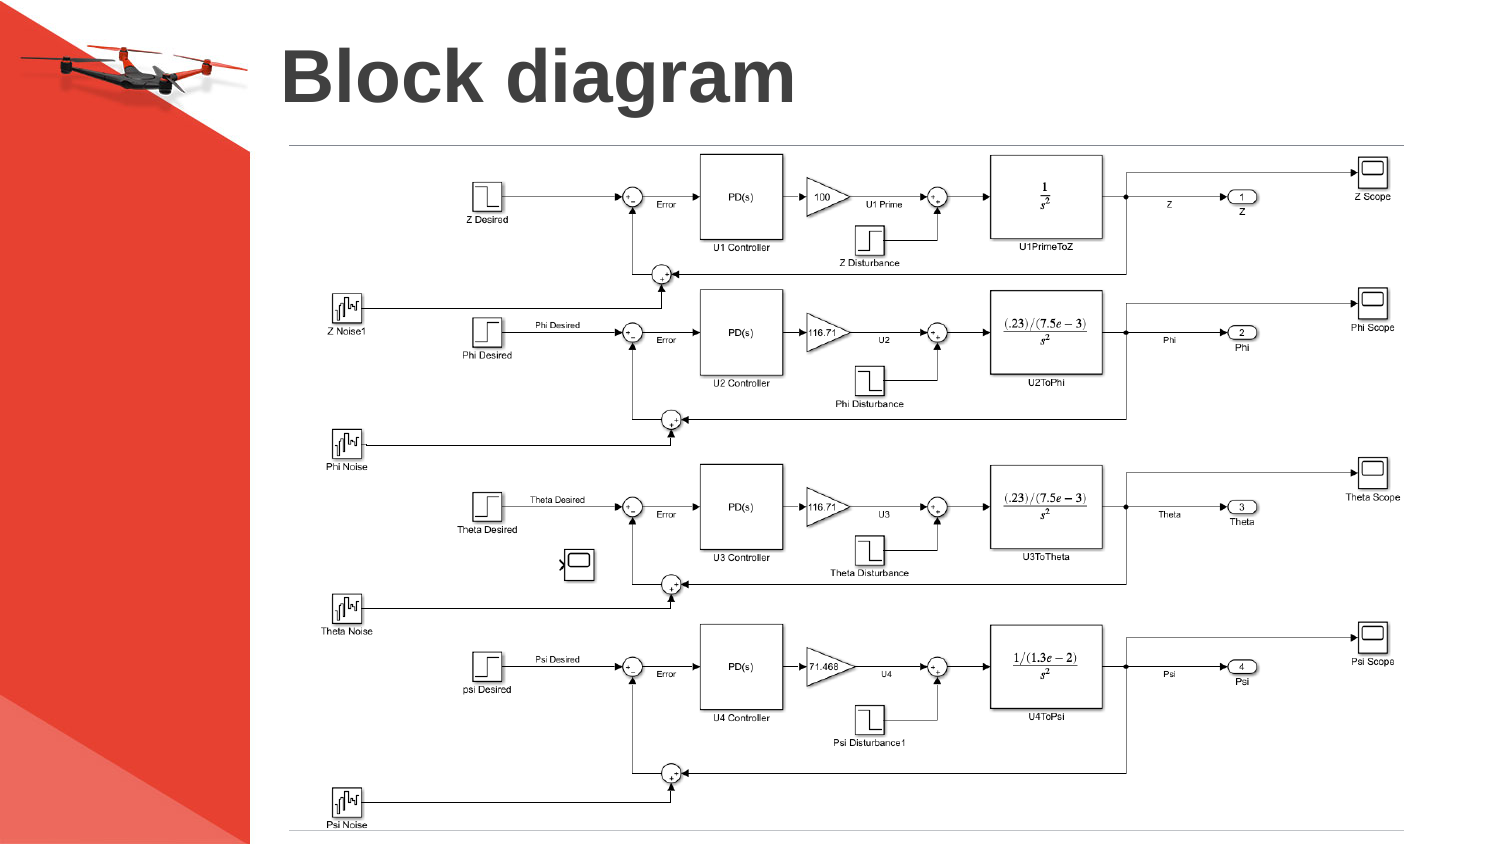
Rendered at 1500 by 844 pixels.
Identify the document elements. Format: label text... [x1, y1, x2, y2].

picture [0, 0, 1500, 844]
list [289, 144, 1405, 831]
title Block diagram [265, 0, 1500, 146]
